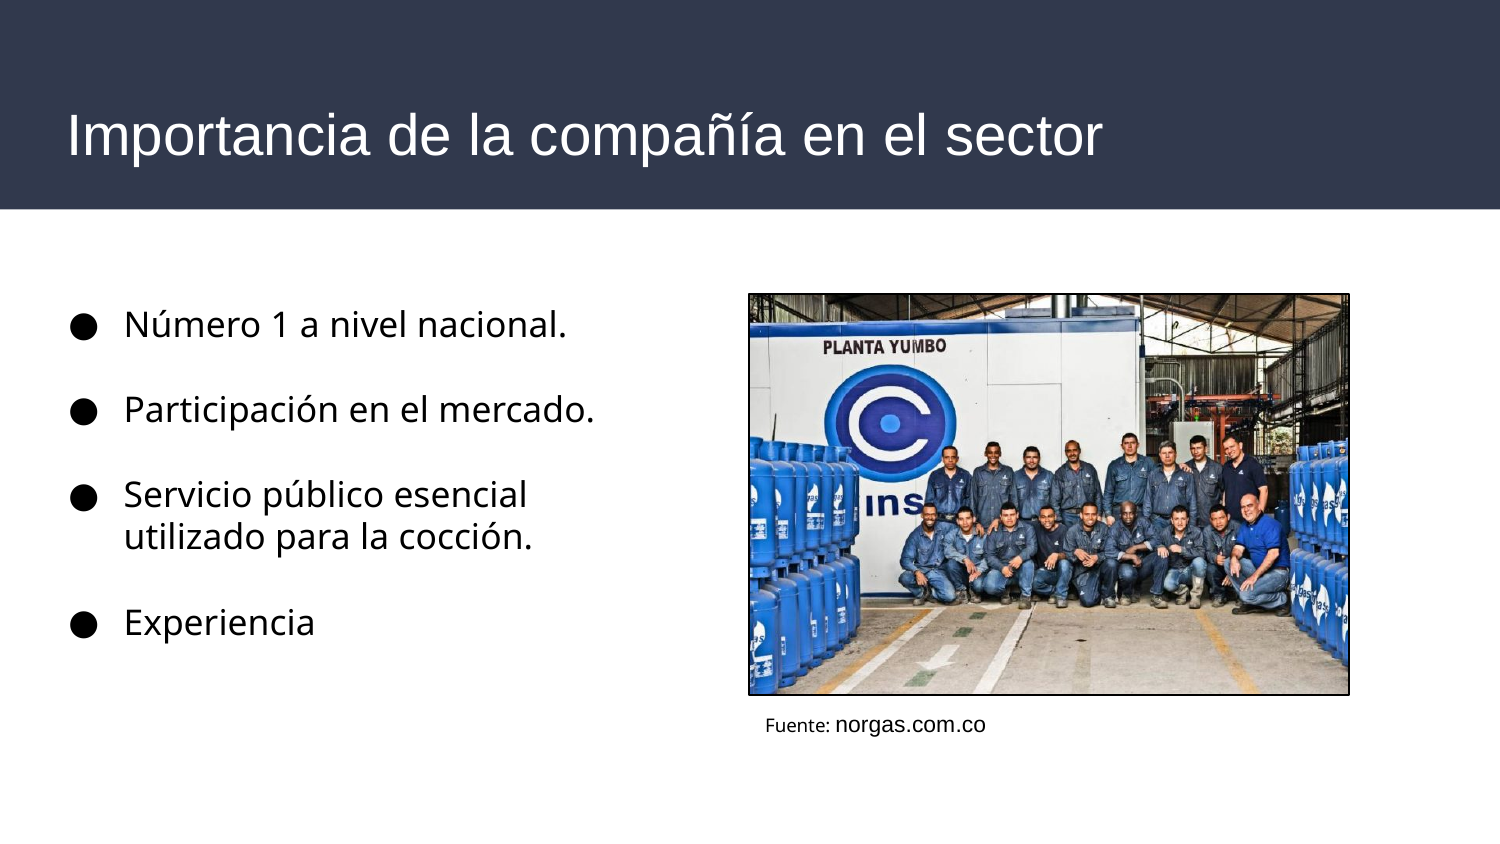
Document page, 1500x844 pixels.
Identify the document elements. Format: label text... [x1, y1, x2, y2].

title Importancia de la compañía en el sector [51, 82, 1449, 185]
text_box Número 1 a nivel nacional. Participación en el mercado. Servicio público esencial utilizado para la cocción. Experiencia [33, 286, 632, 692]
picture [749, 294, 1349, 695]
text_box Fuente: norgas.com.co [750, 702, 1145, 751]
